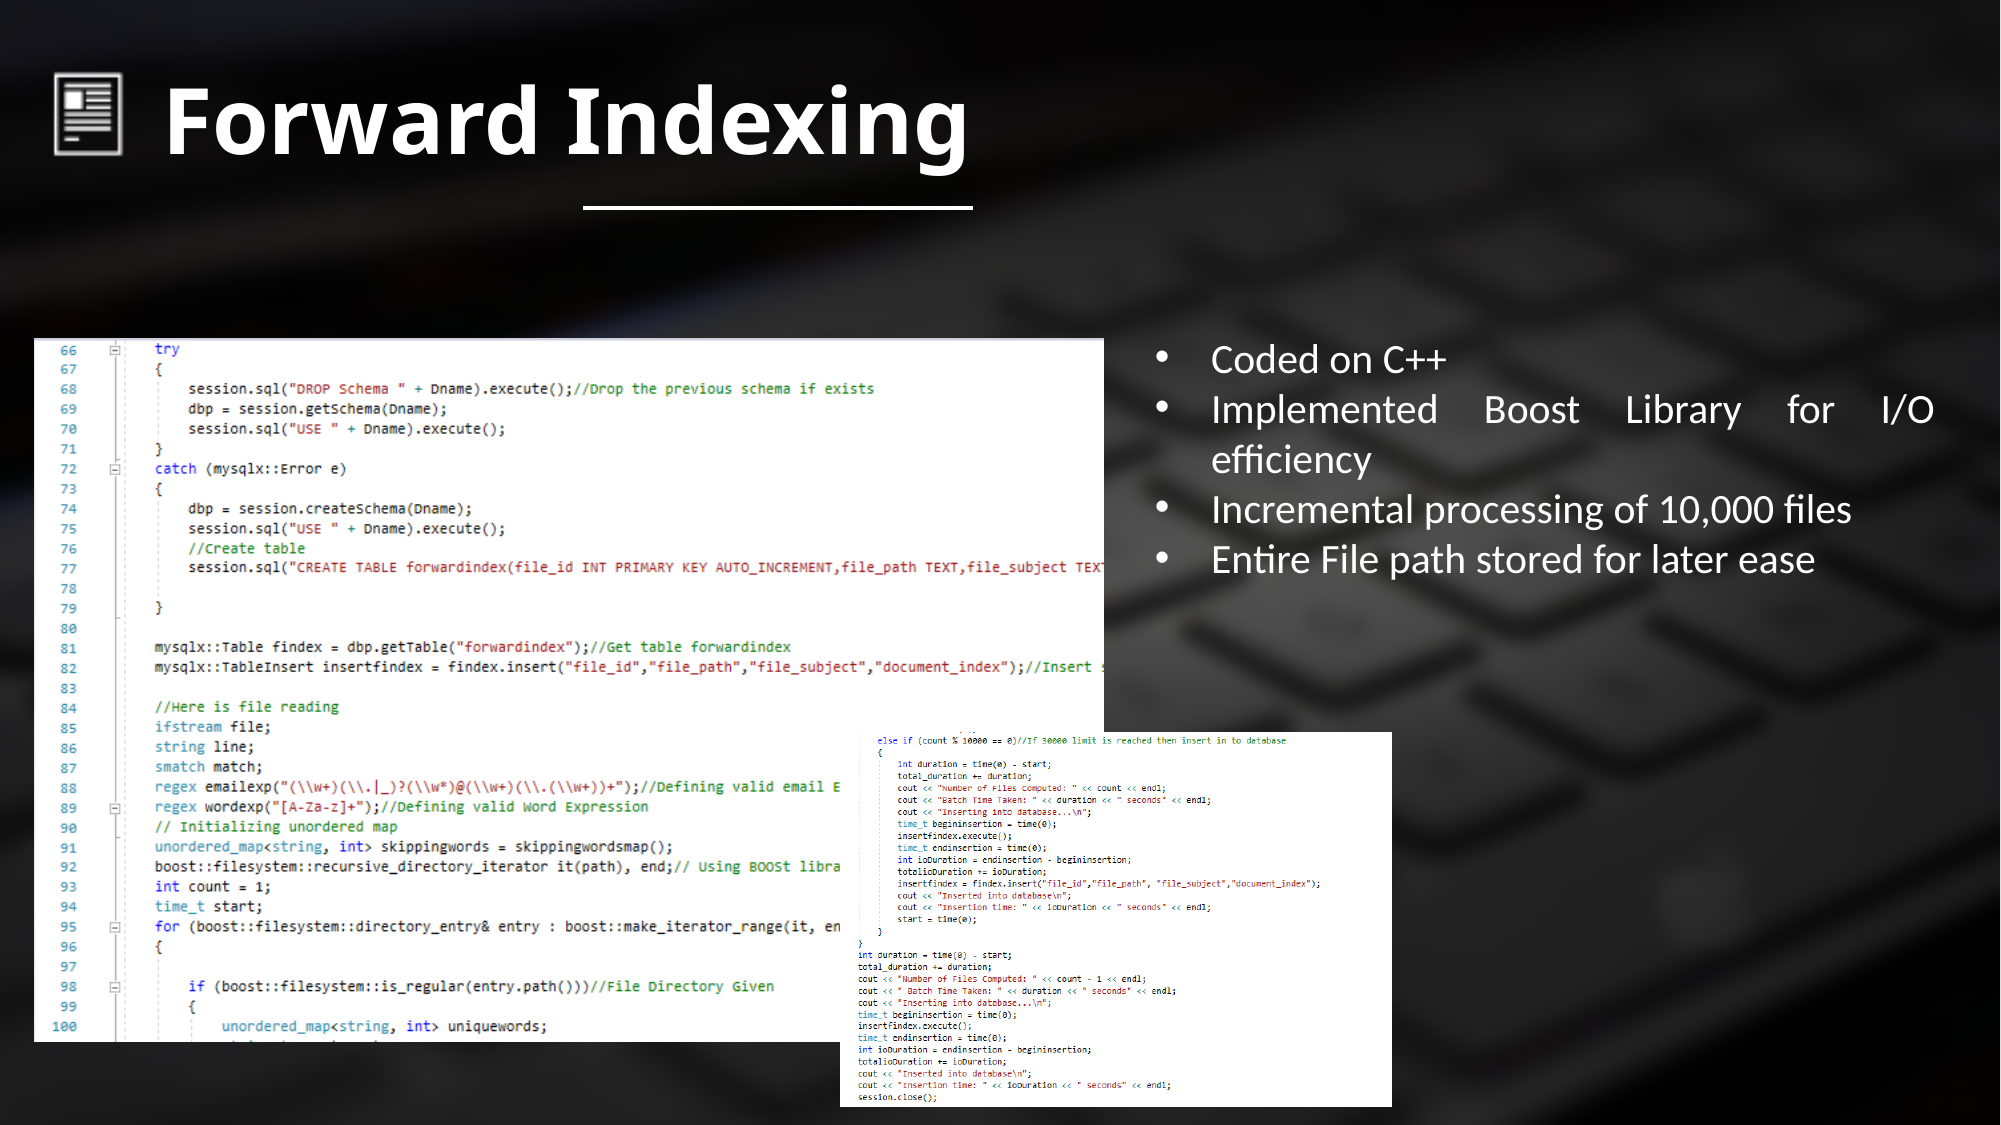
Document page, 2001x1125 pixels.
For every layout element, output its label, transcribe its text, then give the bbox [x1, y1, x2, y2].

text_box Forward Indexing [147, 68, 1053, 187]
text_box Coded on C++ Implemented Boost Library for I/O efficiency Incremental processing of 10,000 files Entire File path stored for later ease [1139, 324, 1950, 589]
picture [0, 0, 2001, 1125]
